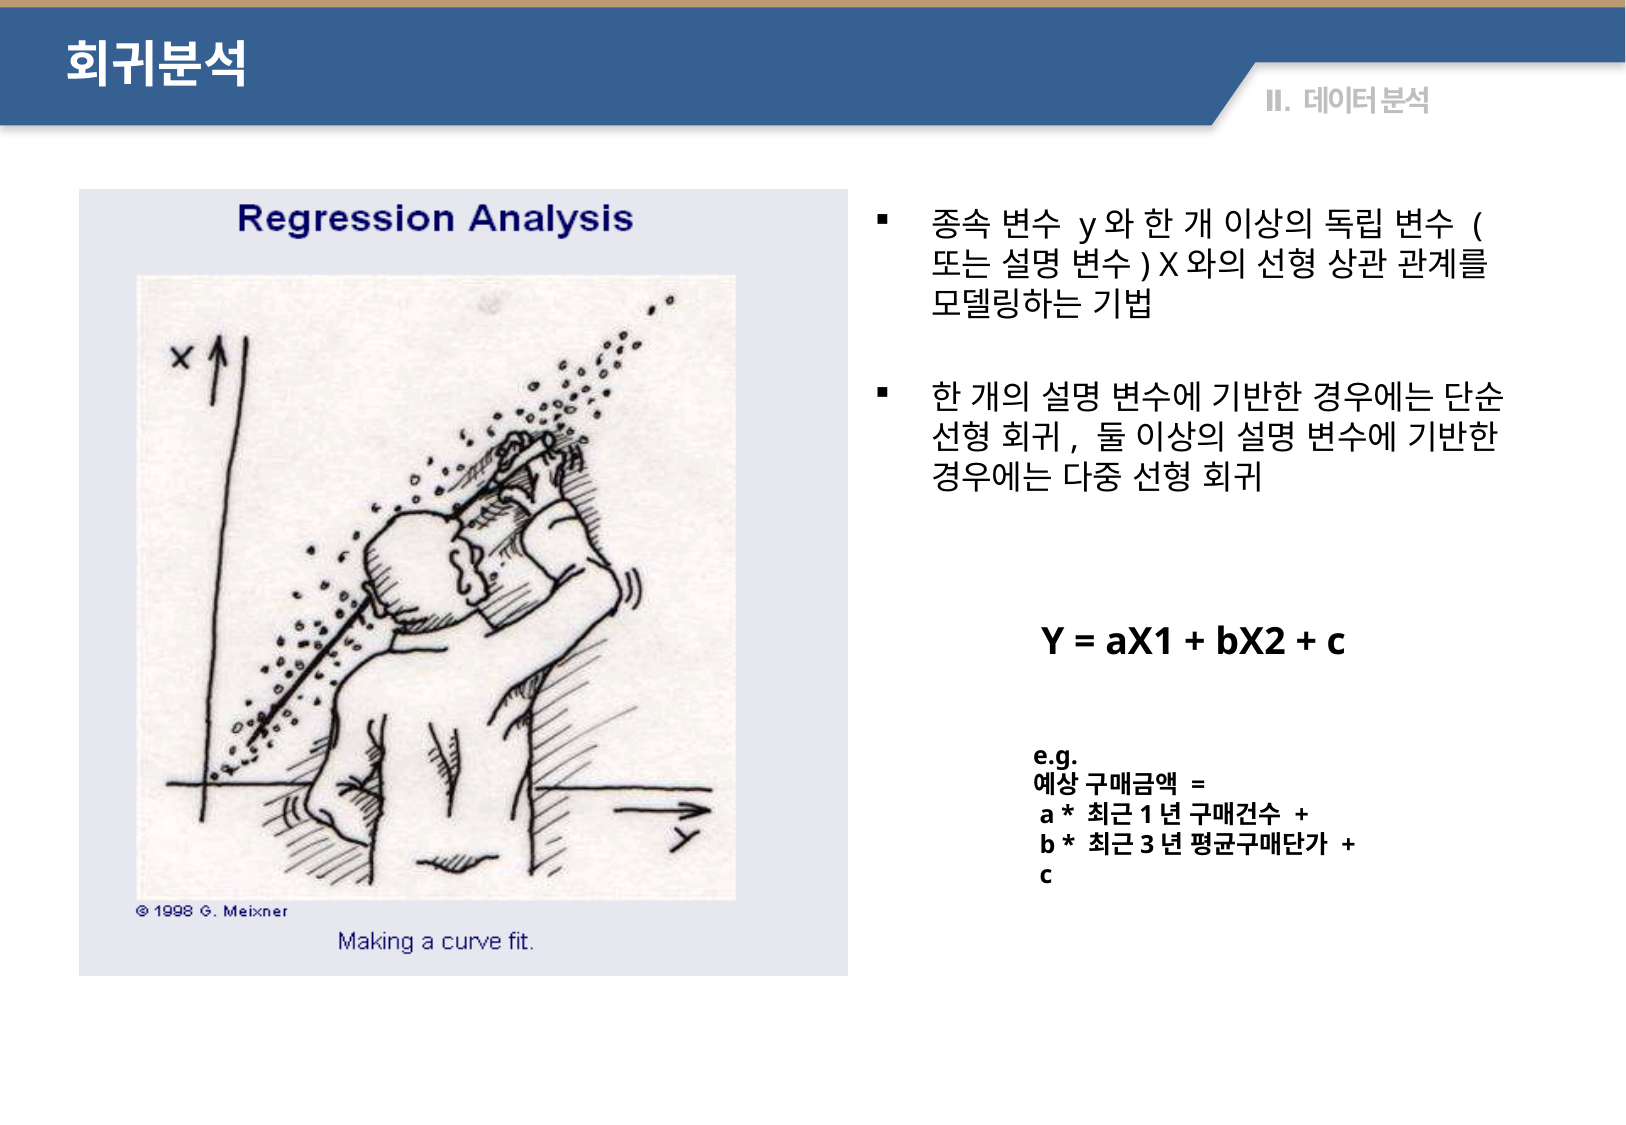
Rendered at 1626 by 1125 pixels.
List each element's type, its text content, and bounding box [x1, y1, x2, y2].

text_box Y = aX1 + bX2 + c [1026, 609, 1362, 670]
text_box 회귀분석 [50, 36, 1297, 100]
text_box e.g. 예상 구매금액 = a * 최근1년 구매건수 + b * 최근3년 평균구매단가 + c [1018, 731, 1371, 927]
picture [79, 189, 849, 977]
list 종속 변수 y와 한 개 이상의 독립 변수 (또는 설명 변수) X와의 선형 상관 관계를 모델링하는 기법 한 개의 설명 변수에 기반한 경우에는 단순 선형 회귀, 둘 이상의 설명 변수에 기반한 경우에는 다중 선형 회귀 [859, 196, 1567, 1083]
